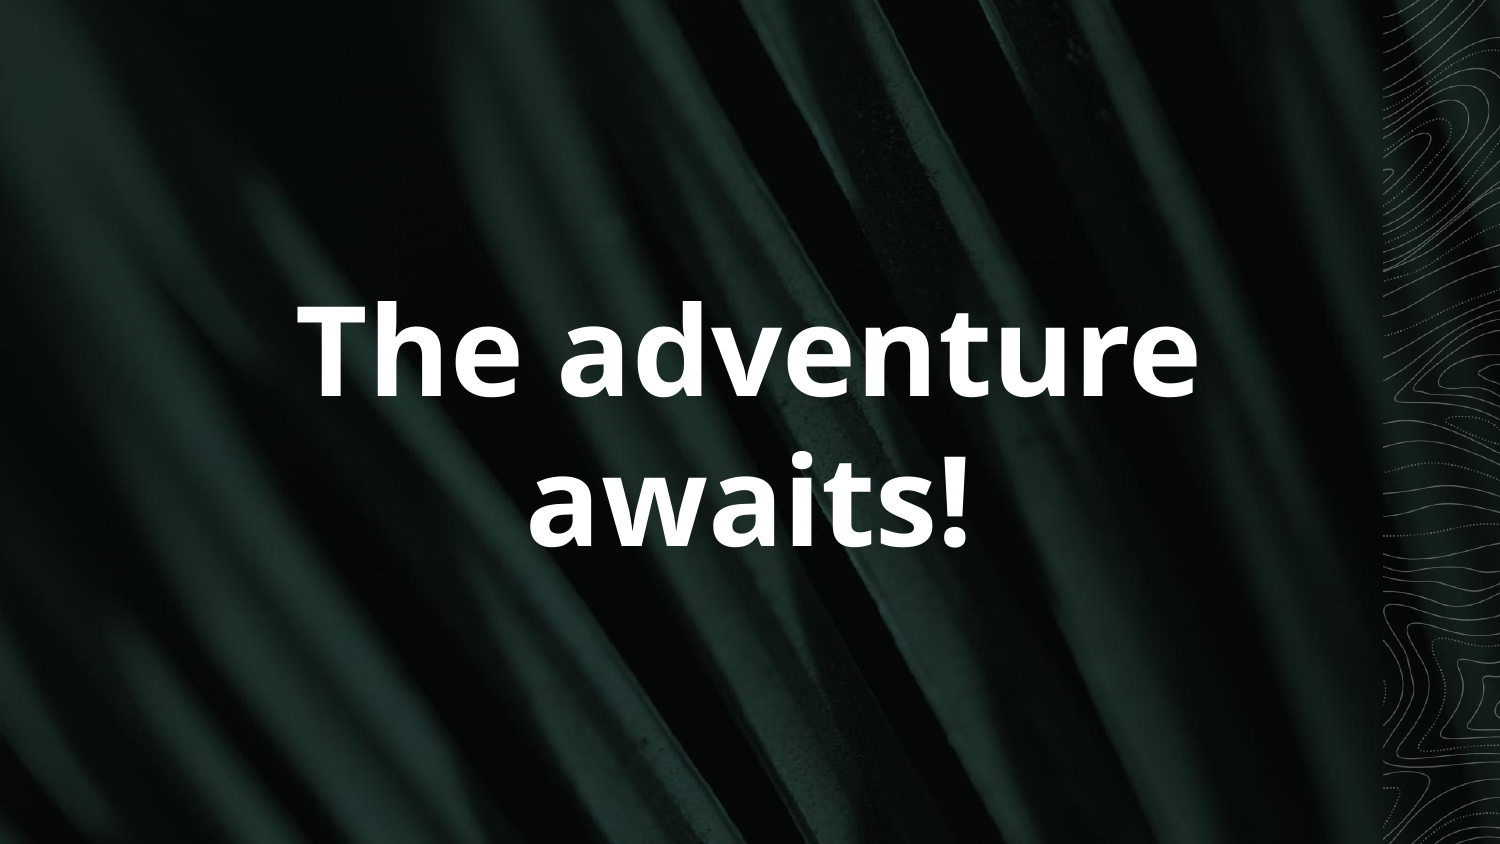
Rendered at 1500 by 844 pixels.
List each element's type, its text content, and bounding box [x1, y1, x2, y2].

title The adventure awaits! [218, 138, 1282, 706]
picture [0, 0, 1500, 844]
